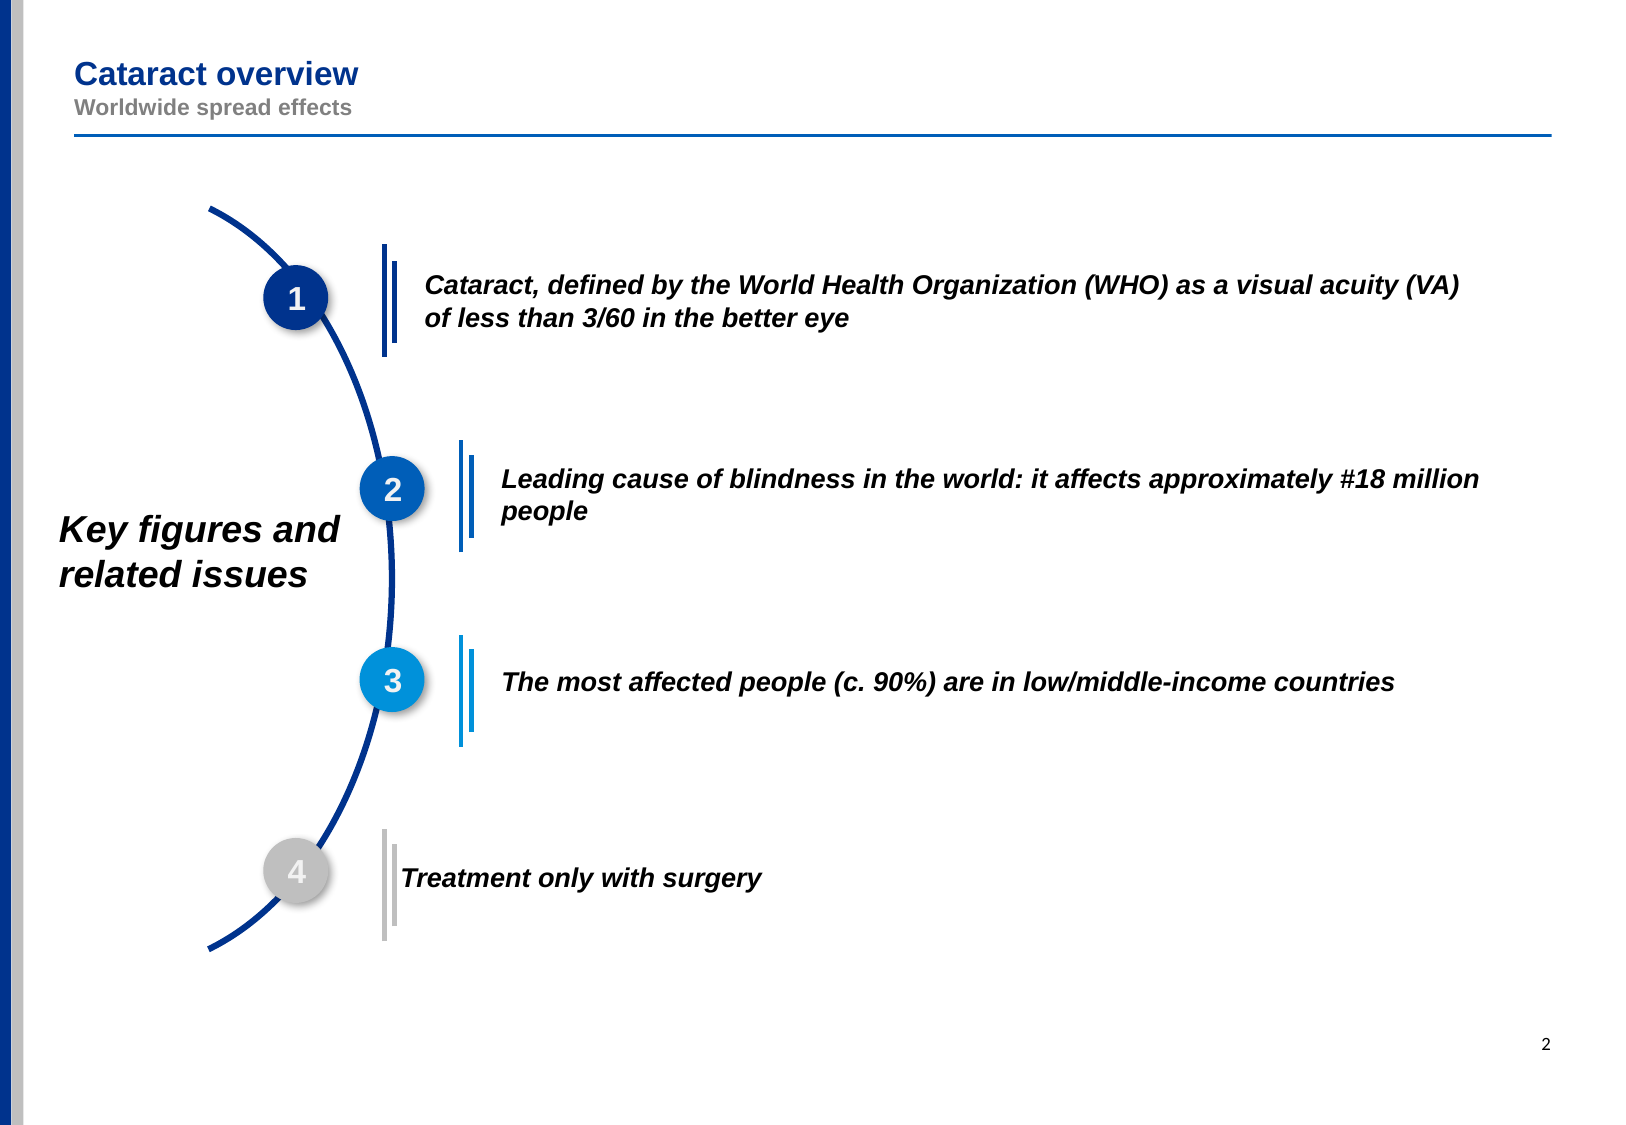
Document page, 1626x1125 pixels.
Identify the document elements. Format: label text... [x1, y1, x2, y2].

text_box [148, 686, 376, 950]
text_box Key figures and related issues [58, 504, 360, 686]
text_box Cataract, defined by the World Health Organization (WHO) as a visual acuity (VA) of less than 3/60 in the better eye [424, 267, 1465, 327]
list Cataract overview [74, 54, 1551, 89]
text_box 2 [359, 456, 425, 522]
text_box [360, 507, 393, 668]
text_box The most affected people (c. 90%) are in low/middle-income countries [501, 664, 1542, 724]
text_box Treatment only with surgery [400, 860, 1490, 920]
text_box Leading cause of blindness in the world: it affects approximately #18 million people [501, 461, 1542, 521]
text_box 4 [263, 837, 329, 903]
list Worldwide spread effects [74, 89, 1551, 124]
text_box 1 [263, 265, 329, 331]
text_box 3 [360, 647, 425, 713]
text_box [140, 207, 380, 504]
